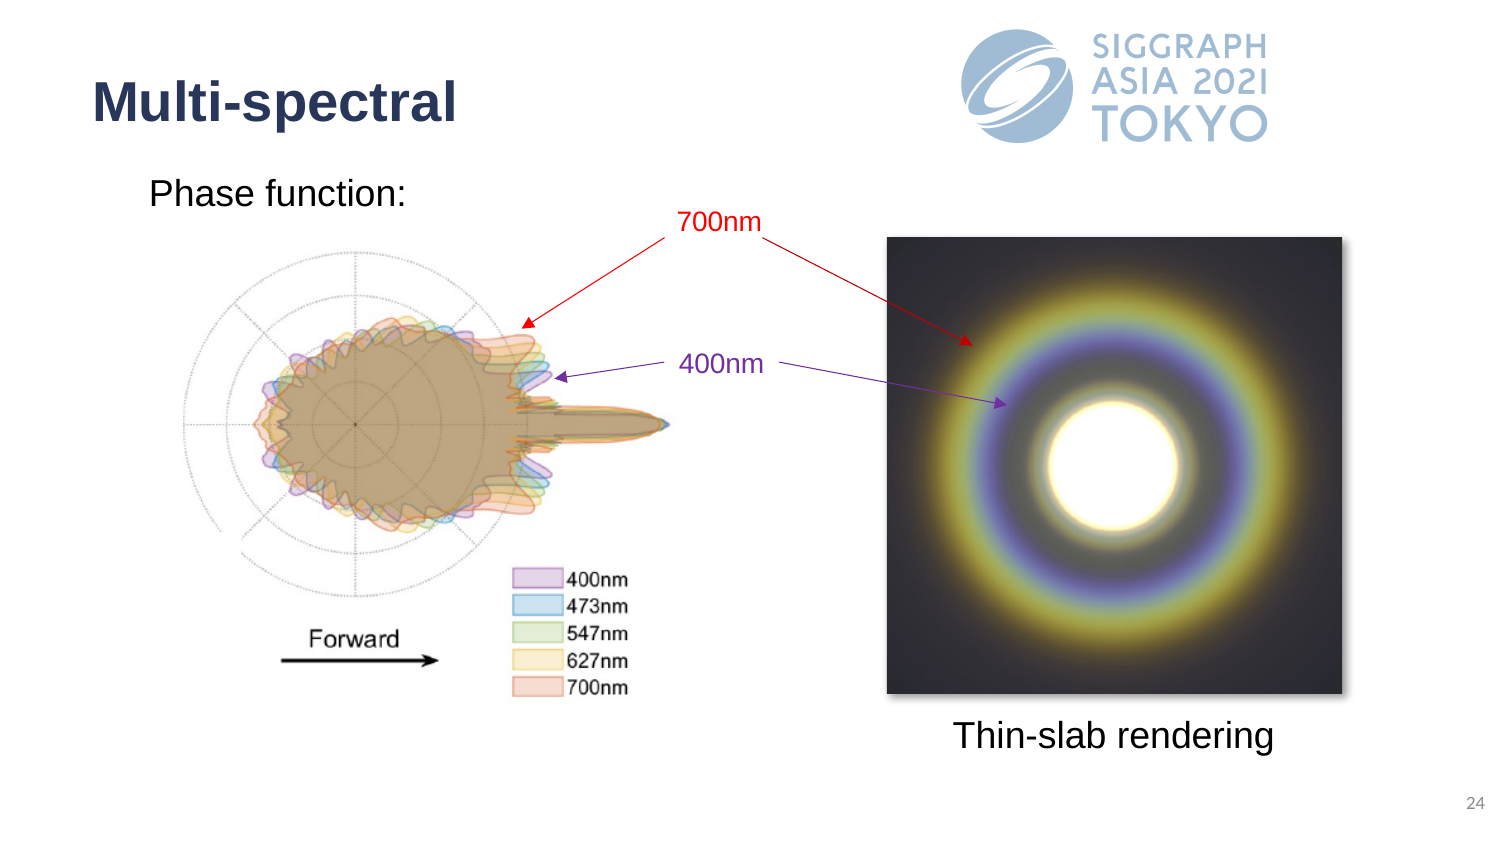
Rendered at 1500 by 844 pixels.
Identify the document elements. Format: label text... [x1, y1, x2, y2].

text_box Thin-slab rendering [909, 704, 1319, 764]
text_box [762, 237, 973, 346]
text_box 700nm [661, 196, 777, 245]
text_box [780, 362, 1008, 406]
text_box Phase function: [132, 161, 424, 222]
slide_number 24 [1432, 779, 1500, 825]
text_box 400nm [682, 337, 780, 387]
picture [101, 237, 682, 704]
title Multi-spectral [77, 61, 1371, 146]
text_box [521, 237, 665, 329]
picture [886, 237, 1343, 694]
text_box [554, 362, 664, 379]
